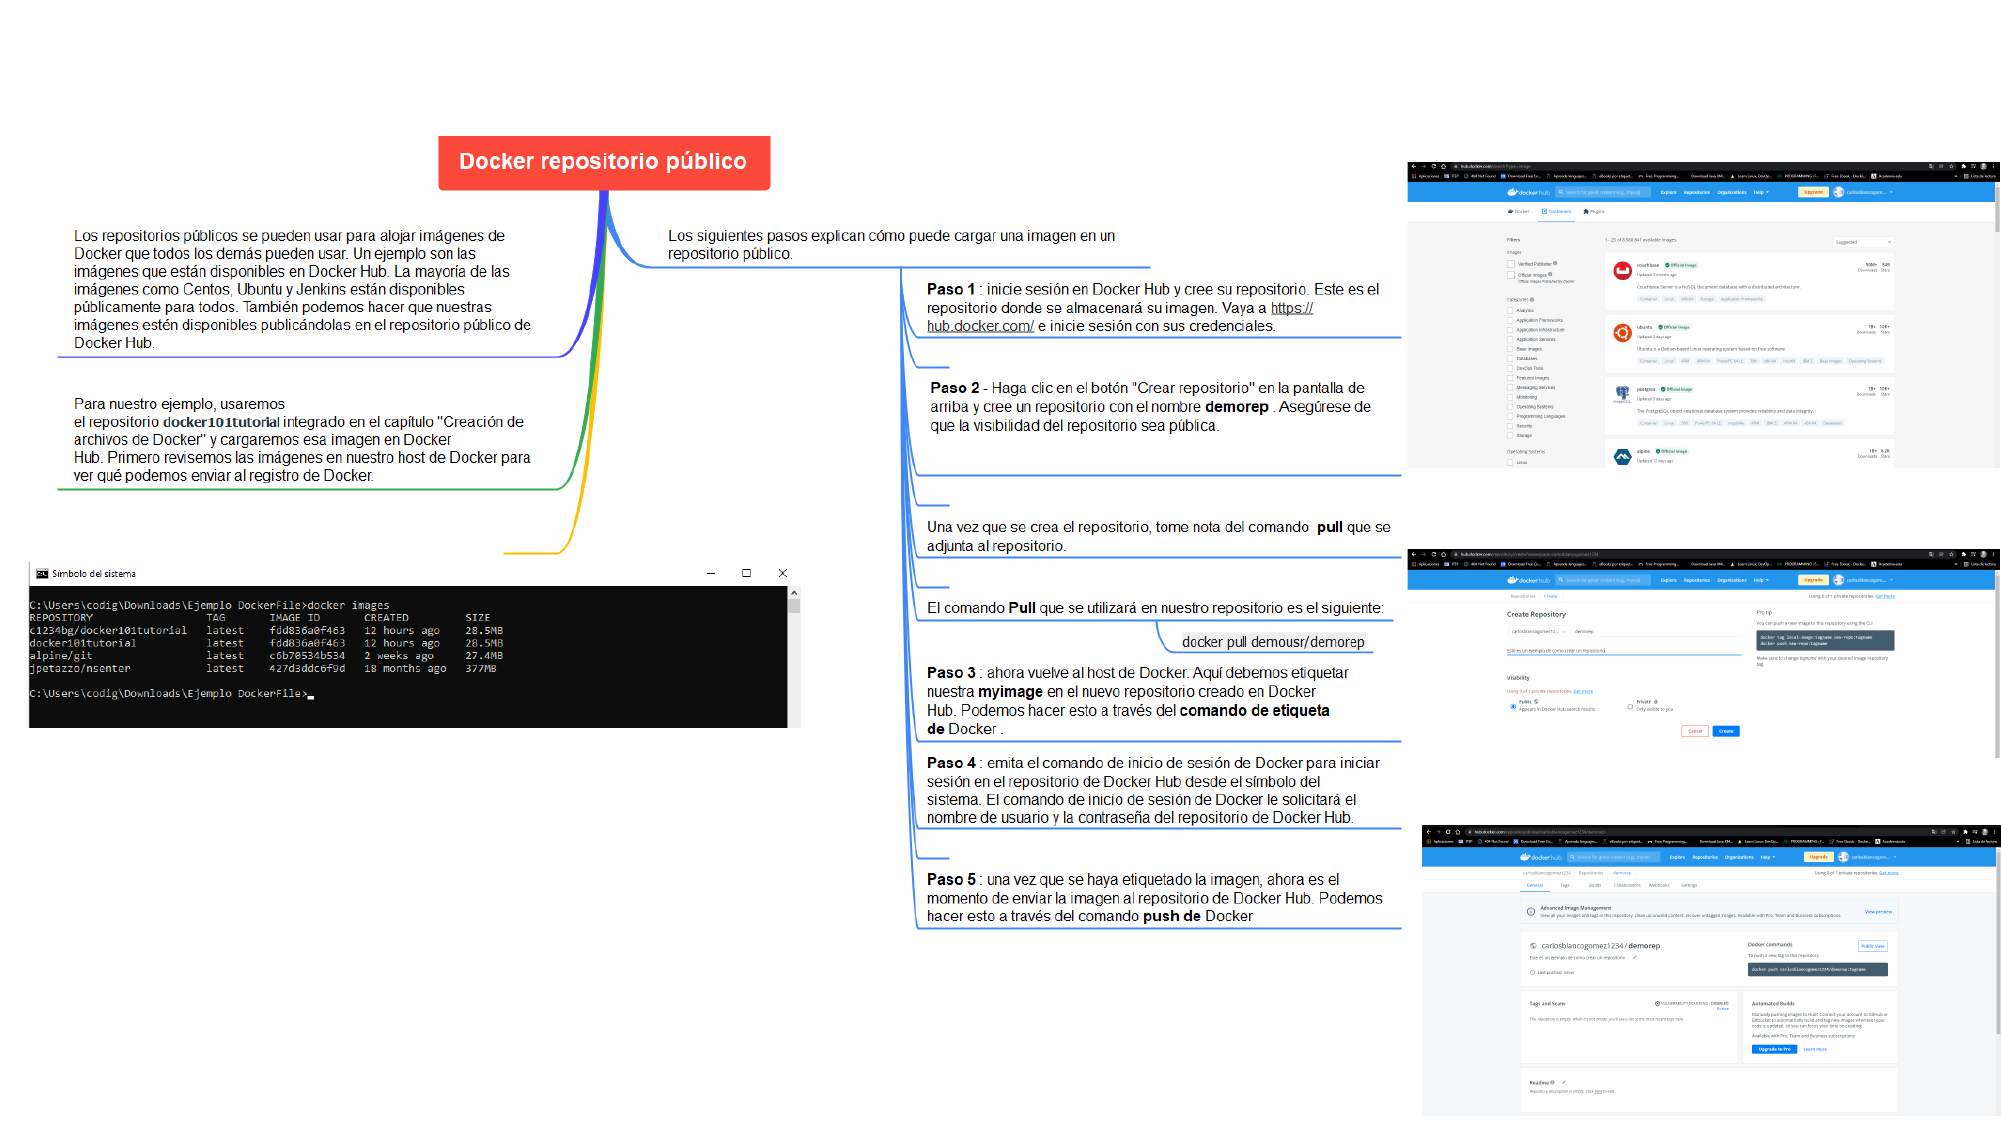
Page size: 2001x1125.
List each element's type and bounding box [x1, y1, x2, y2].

picture [15, 136, 2001, 1116]
